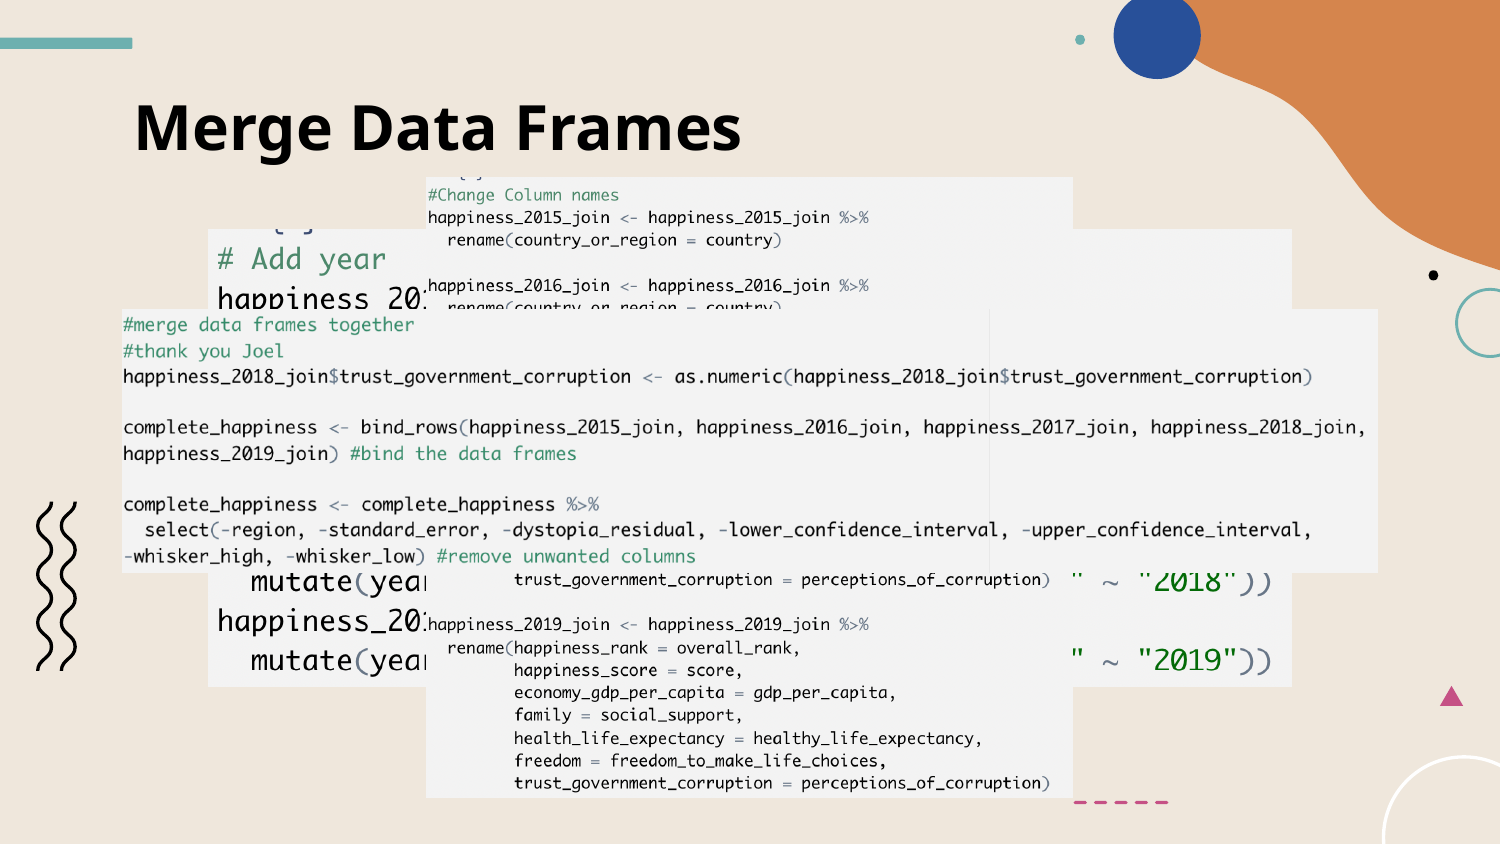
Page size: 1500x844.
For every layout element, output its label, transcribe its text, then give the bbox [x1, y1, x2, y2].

picture [121, 177, 1378, 798]
title Merge Data Frames [118, 72, 1382, 167]
